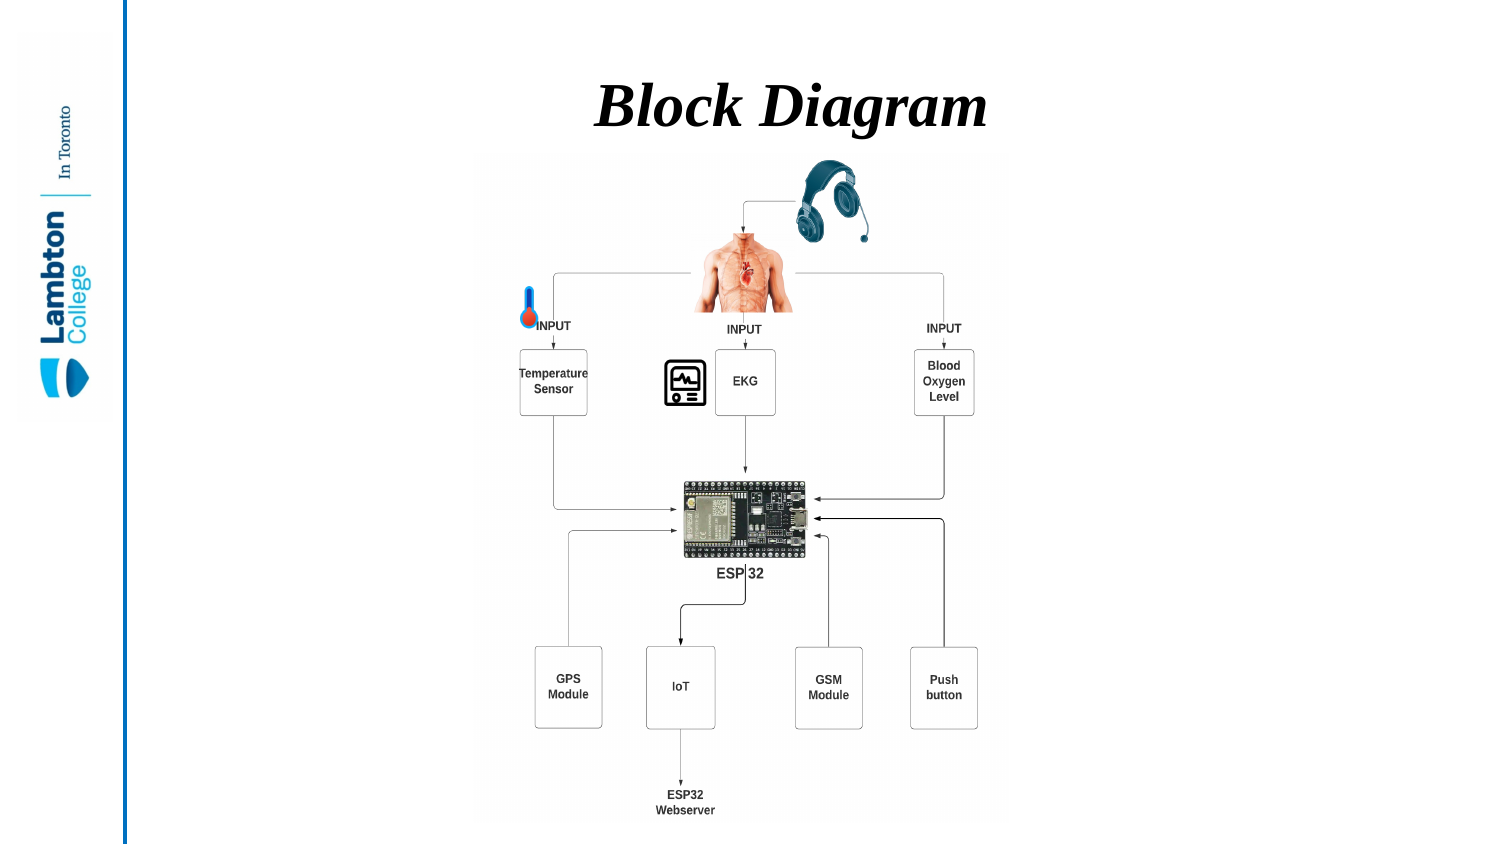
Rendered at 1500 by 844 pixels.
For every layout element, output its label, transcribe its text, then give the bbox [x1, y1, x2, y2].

picture [18, 33, 113, 422]
title Block Diagram [192, 38, 1392, 165]
picture [473, 153, 1009, 823]
